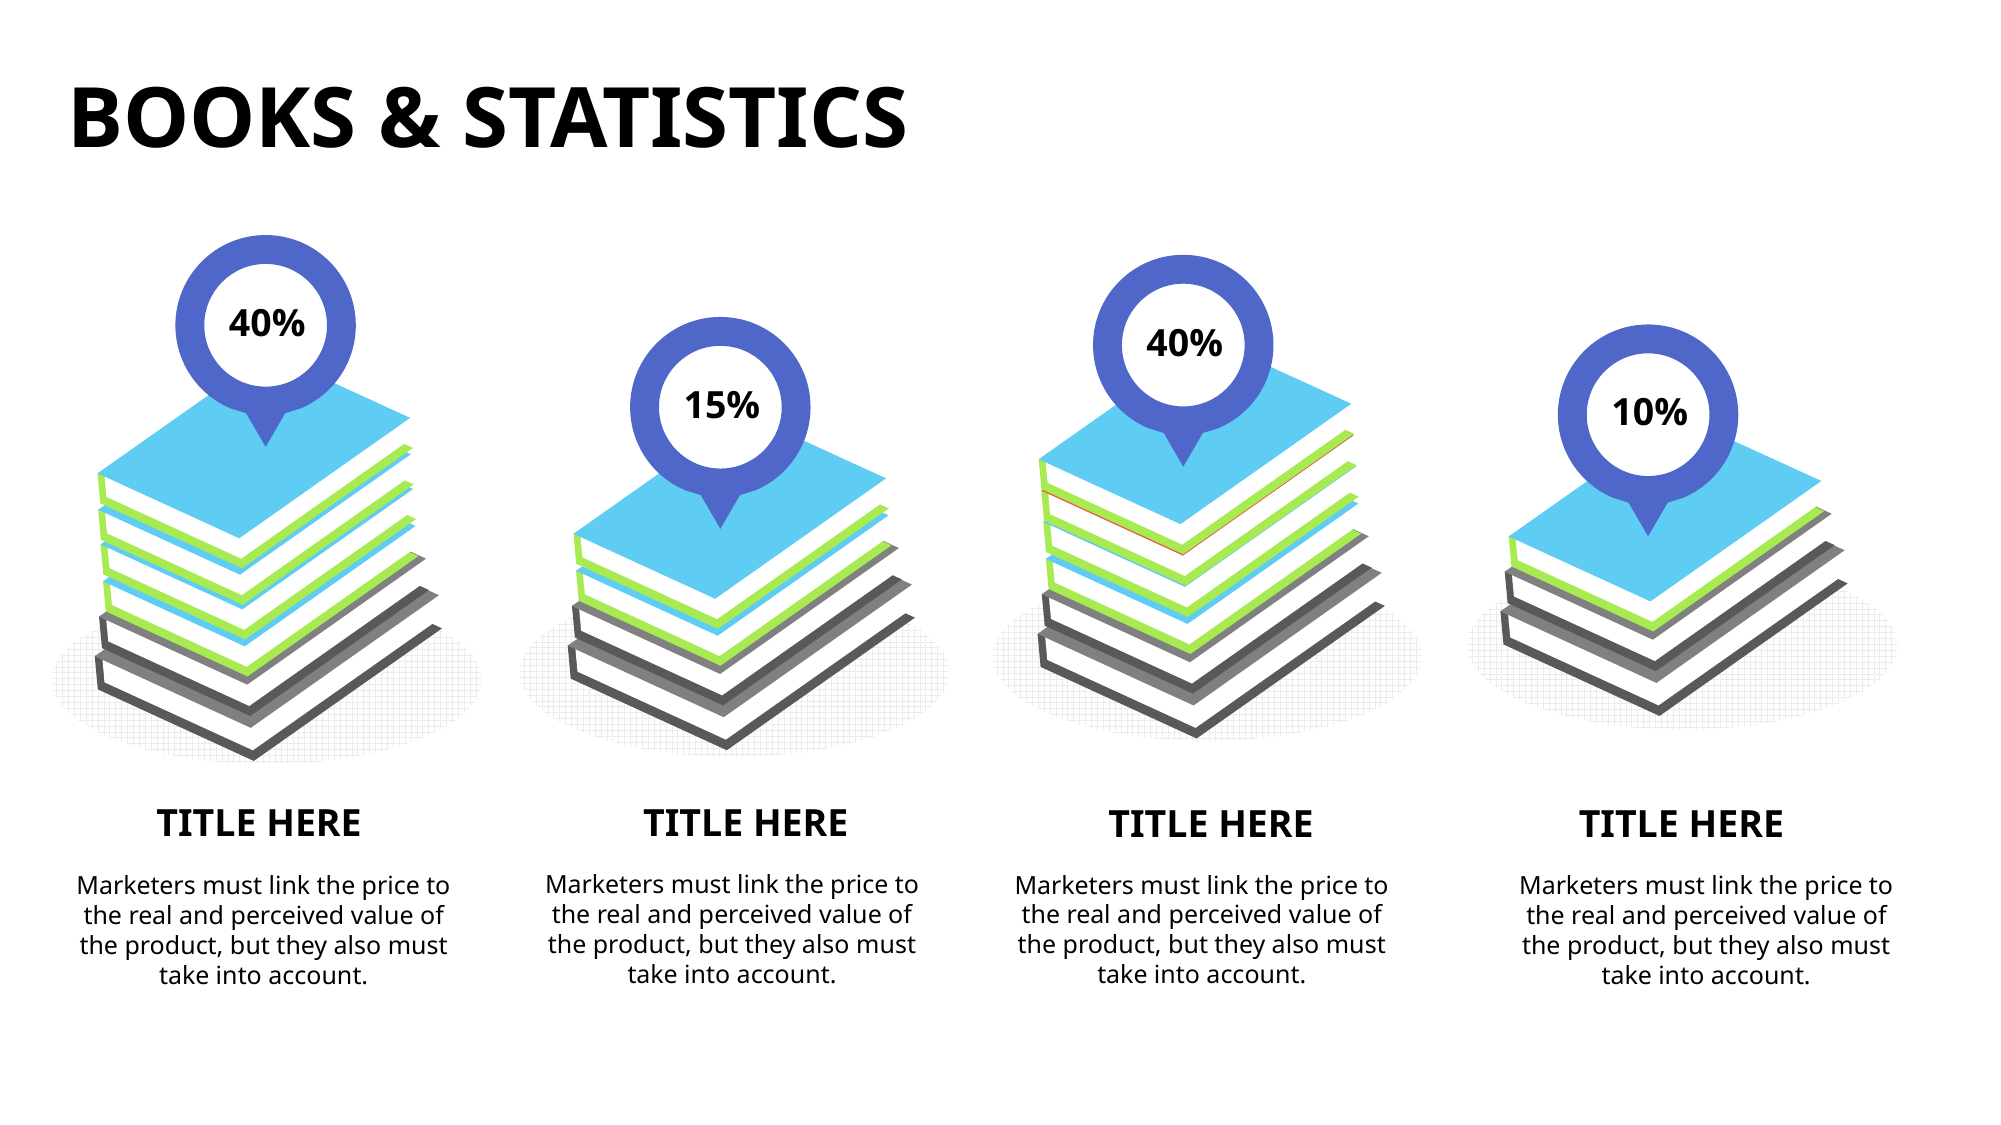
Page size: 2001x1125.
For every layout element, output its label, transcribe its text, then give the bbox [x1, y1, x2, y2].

text_box [98, 453, 411, 575]
text_box [108, 493, 414, 617]
text_box [576, 513, 889, 636]
text_box [50, 626, 483, 766]
text_box [1168, 586, 1197, 594]
text_box [108, 504, 416, 630]
text_box [1045, 638, 1053, 643]
text_box [103, 552, 419, 677]
text_box [1357, 552, 1371, 568]
text_box [567, 580, 912, 718]
text_box [1049, 586, 1331, 684]
text_box [583, 530, 891, 657]
text_box [1037, 568, 1382, 706]
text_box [630, 316, 811, 529]
text_box [1357, 530, 1369, 545]
text_box [105, 458, 412, 582]
text_box [579, 563, 901, 696]
text_box [1140, 586, 1218, 608]
text_box [103, 523, 416, 647]
text_box [1508, 443, 1822, 602]
text_box [1516, 485, 1822, 609]
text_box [1093, 254, 1274, 467]
text_box [573, 443, 887, 599]
text_box [991, 601, 1423, 742]
text_box [1046, 589, 1384, 728]
text_box [1062, 586, 1273, 645]
text_box [107, 574, 428, 706]
text_box [110, 541, 418, 667]
text_box [1357, 563, 1372, 579]
text_box Marketers must link the price to the real and perceived value of the product, but they also must take into account. [49, 862, 479, 997]
text_box [100, 515, 416, 640]
text_box [1508, 507, 1825, 632]
text_box [573, 504, 889, 629]
text_box [575, 589, 913, 725]
text_box TITLE HERE [1466, 792, 1897, 853]
text_box [572, 575, 902, 706]
text_box [94, 624, 443, 761]
text_box [1090, 586, 1252, 631]
text_box [1045, 577, 1383, 714]
text_box [97, 444, 413, 569]
text_box [1508, 567, 1847, 706]
text_box [98, 554, 427, 685]
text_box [1557, 324, 1739, 537]
text_box [1466, 588, 1899, 731]
text_box [1357, 541, 1370, 553]
text_box [97, 393, 411, 539]
text_box Marketers must link the price to the real and perceived value of the product, but they also must take into account. [517, 861, 948, 996]
text_box TITLE HERE [44, 791, 475, 852]
text_box Books & Statistics [52, 56, 924, 171]
text_box [571, 543, 899, 674]
text_box [581, 482, 887, 606]
text_box [94, 590, 439, 728]
text_box [105, 469, 413, 596]
text_box [1049, 586, 1310, 670]
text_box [1041, 370, 1357, 586]
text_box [175, 235, 356, 447]
text_box [1504, 506, 1832, 640]
text_box TITLE HERE [531, 791, 961, 852]
text_box [105, 422, 411, 546]
text_box TITLE HERE [996, 792, 1426, 852]
text_box [105, 433, 413, 559]
text_box Marketers must link the price to the real and perceived value of the product, but they also must take into account. [987, 861, 1417, 997]
text_box [567, 613, 916, 751]
text_box [576, 541, 892, 666]
text_box [1041, 586, 1346, 694]
text_box [1041, 586, 1299, 663]
text_box [1512, 529, 1834, 662]
text_box [1500, 579, 1848, 716]
text_box [579, 552, 900, 682]
text_box Marketers must link the price to the real and perceived value of the product, but they also must take into account. [1491, 862, 1922, 997]
text_box [103, 600, 440, 736]
text_box [110, 530, 417, 654]
text_box [576, 601, 915, 740]
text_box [1038, 338, 1355, 555]
text_box [1037, 601, 1385, 739]
text_box [1500, 545, 1845, 683]
text_box [98, 480, 414, 605]
text_box [103, 612, 442, 751]
text_box [1504, 541, 1835, 672]
text_box [1508, 555, 1846, 691]
text_box [583, 519, 890, 643]
text_box [1120, 586, 1232, 618]
text_box [100, 487, 414, 610]
text_box [106, 563, 427, 692]
text_box [99, 586, 429, 717]
text_box [1512, 518, 1833, 648]
text_box [1516, 496, 1824, 622]
text_box [581, 493, 889, 620]
text_box [518, 616, 951, 758]
text_box [1048, 586, 1287, 654]
text_box [1104, 586, 1242, 624]
